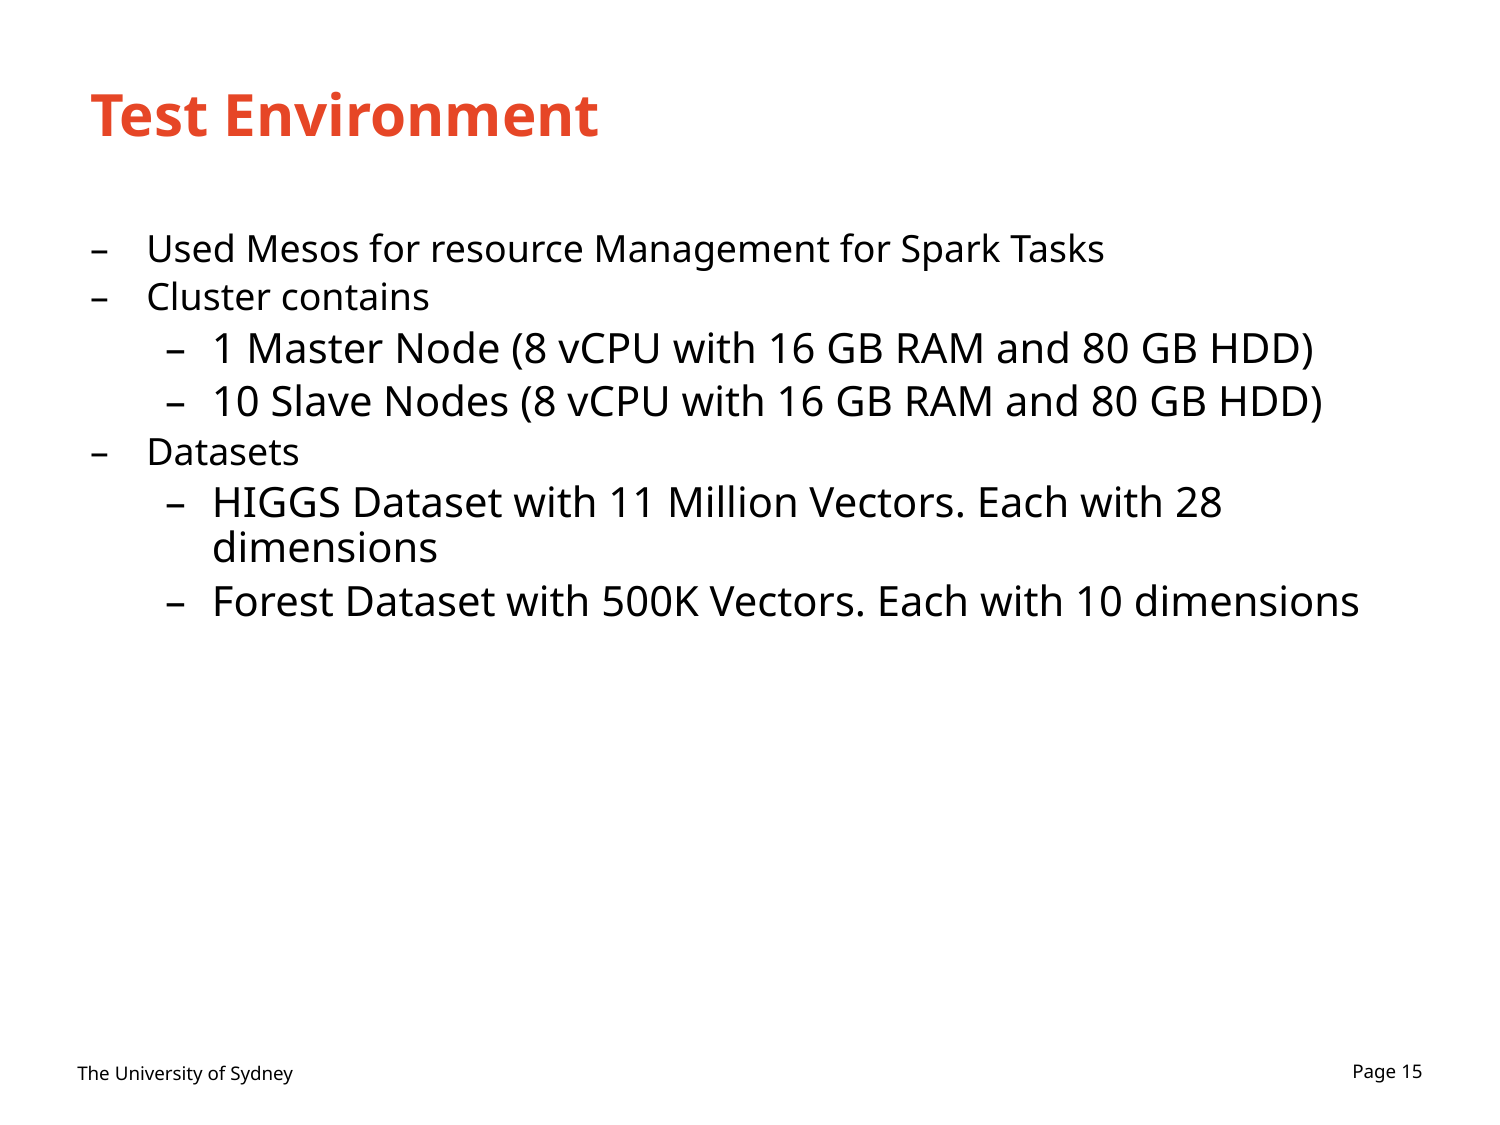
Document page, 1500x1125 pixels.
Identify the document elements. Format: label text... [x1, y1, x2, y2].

title Test Environment [75, 19, 1425, 207]
list Used Mesos for resource Management for Spark Tasks Cluster contains 1 Master Node (8 vCPU with 16 GB RAM and 80 GB HDD) 10 Slave Nodes (8 vCPU with 16 GB RAM and 80 GB HDD) Datasets HIGGS Dataset with 11 Million Vectors. Each with 28 dimensions Forest Dataset with 500K Vectors. Each with 10 dimensions [75, 222, 1425, 1005]
